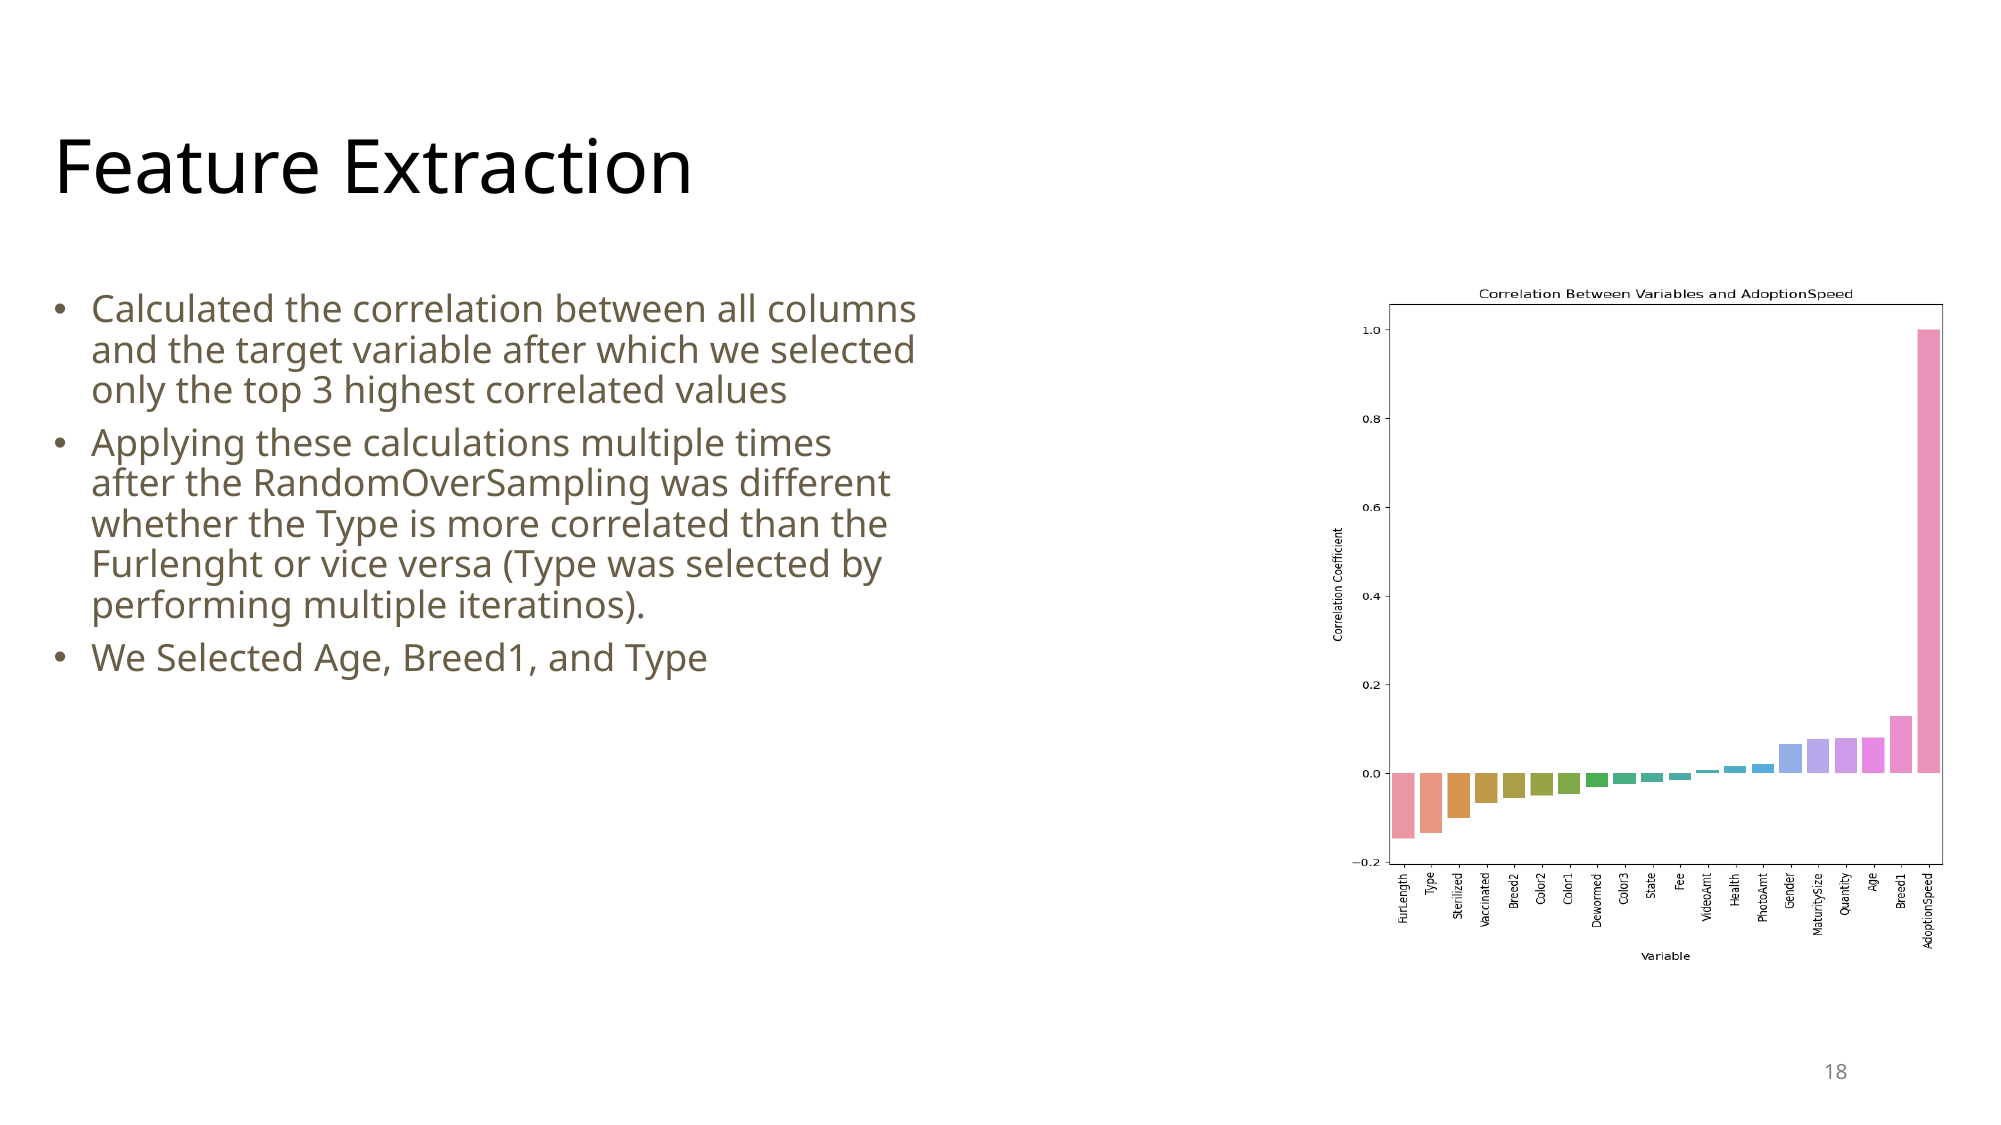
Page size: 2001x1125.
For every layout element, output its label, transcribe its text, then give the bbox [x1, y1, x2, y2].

list Calculated the correlation between all columns and the target variable after which we selected only the top 3 highest correlated values Applying these calculations multiple times after the RandomOverSampling was different whether the Type is more correlated than the Furlenght or vice versa (Type was selected by performing multiple iteratinos). We Selected Age, Breed1, and Type [38, 282, 935, 700]
picture [1324, 282, 1951, 969]
title Feature Extraction [38, 117, 1764, 223]
slide_number 18 [1412, 1042, 1863, 1103]
